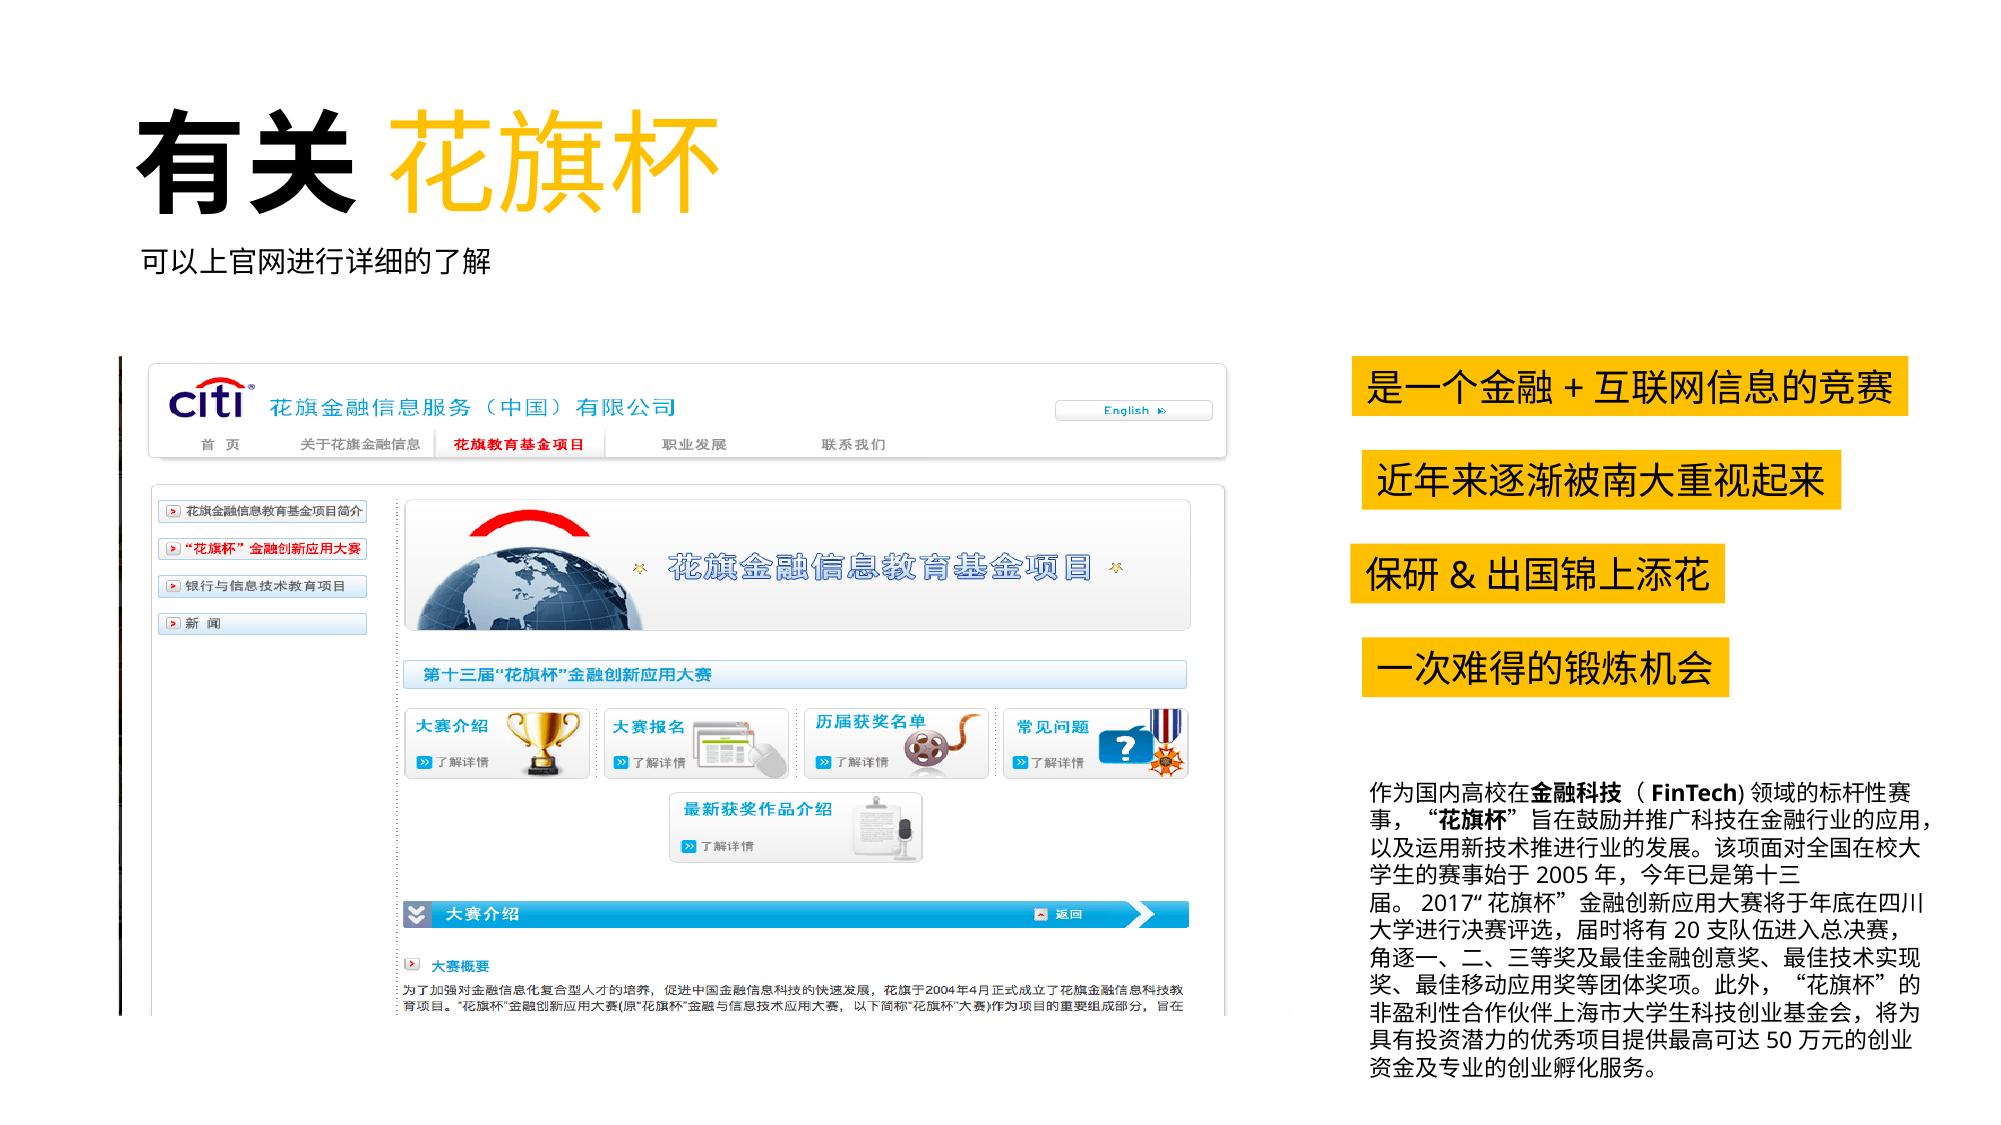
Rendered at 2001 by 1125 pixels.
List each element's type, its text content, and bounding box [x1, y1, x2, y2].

text_box 作为国内高校在金融科技（FinTech)领域的标杆性赛事，“花旗杯”旨在鼓励并推广科技在金融行业的应用，以及运用新技术推进行业的发展。该项面对全国在校大学生的赛事始于2005年，今年已是第十三届。2017“花旗杯”金融创新应用大赛将于年底在四川大学进行决赛评选，届时将有20支队伍进入总决赛，角逐一、二、三等奖及最佳金融创意奖、最佳技术实现奖、最佳移动应用奖等团体奖项。此外，“花旗杯”的非盈利性合作伙伴上海市大学生科技创业基金会，将为具有投资潜力的优秀项目提供最高可达50万元的创业资金及专业的创业孵化服务。 [1354, 771, 1940, 1088]
picture [118, 356, 1292, 1016]
text_box 一次难得的锻炼机会 [1362, 637, 1730, 698]
text_box 有关 花旗杯 [118, 84, 1292, 235]
text_box 是一个金融+互联网信息的竞赛 [1351, 356, 1909, 416]
text_box 保研&出国锦上添花 [1350, 543, 1726, 604]
text_box 近年来逐渐被南大重视起来 [1361, 449, 1842, 510]
text_box 可以上官网进行详细的了解 [125, 235, 876, 286]
